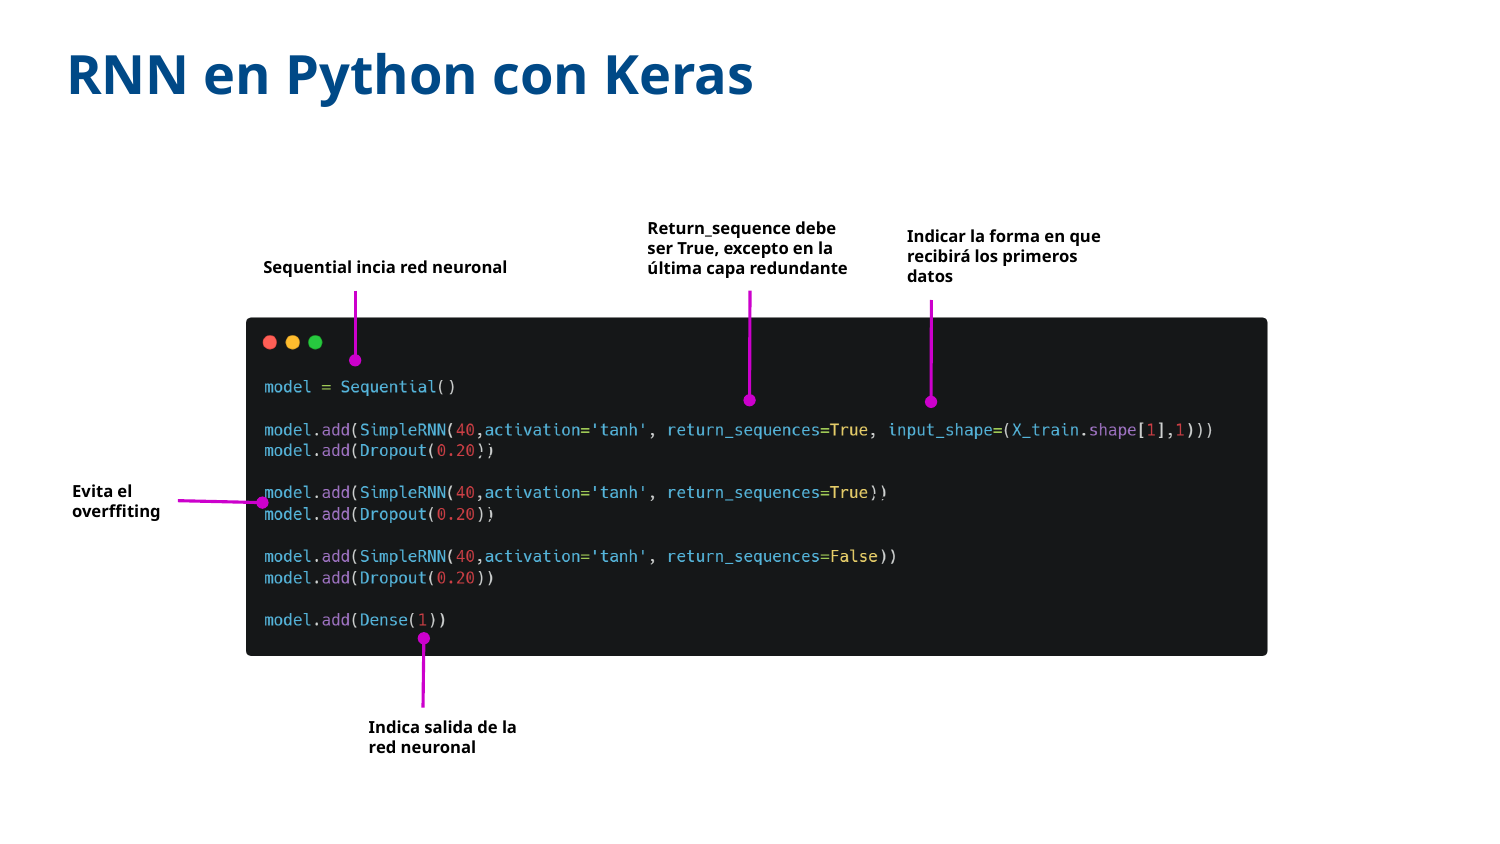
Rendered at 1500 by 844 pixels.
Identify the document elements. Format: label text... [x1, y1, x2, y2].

text_box Indicar la forma en que recibirá los primeros datos [895, 214, 1137, 298]
text_box Indica salida de la red neuronal [357, 706, 534, 769]
text_box Return_sequence debe ser True, excepto en la última capa redundante [636, 212, 878, 285]
title RNN en Python con Keras [51, 32, 972, 127]
text_box Sequential incia red neuronal [252, 230, 591, 303]
text_box Evita el overffiting [60, 469, 178, 532]
picture [240, 310, 1284, 665]
